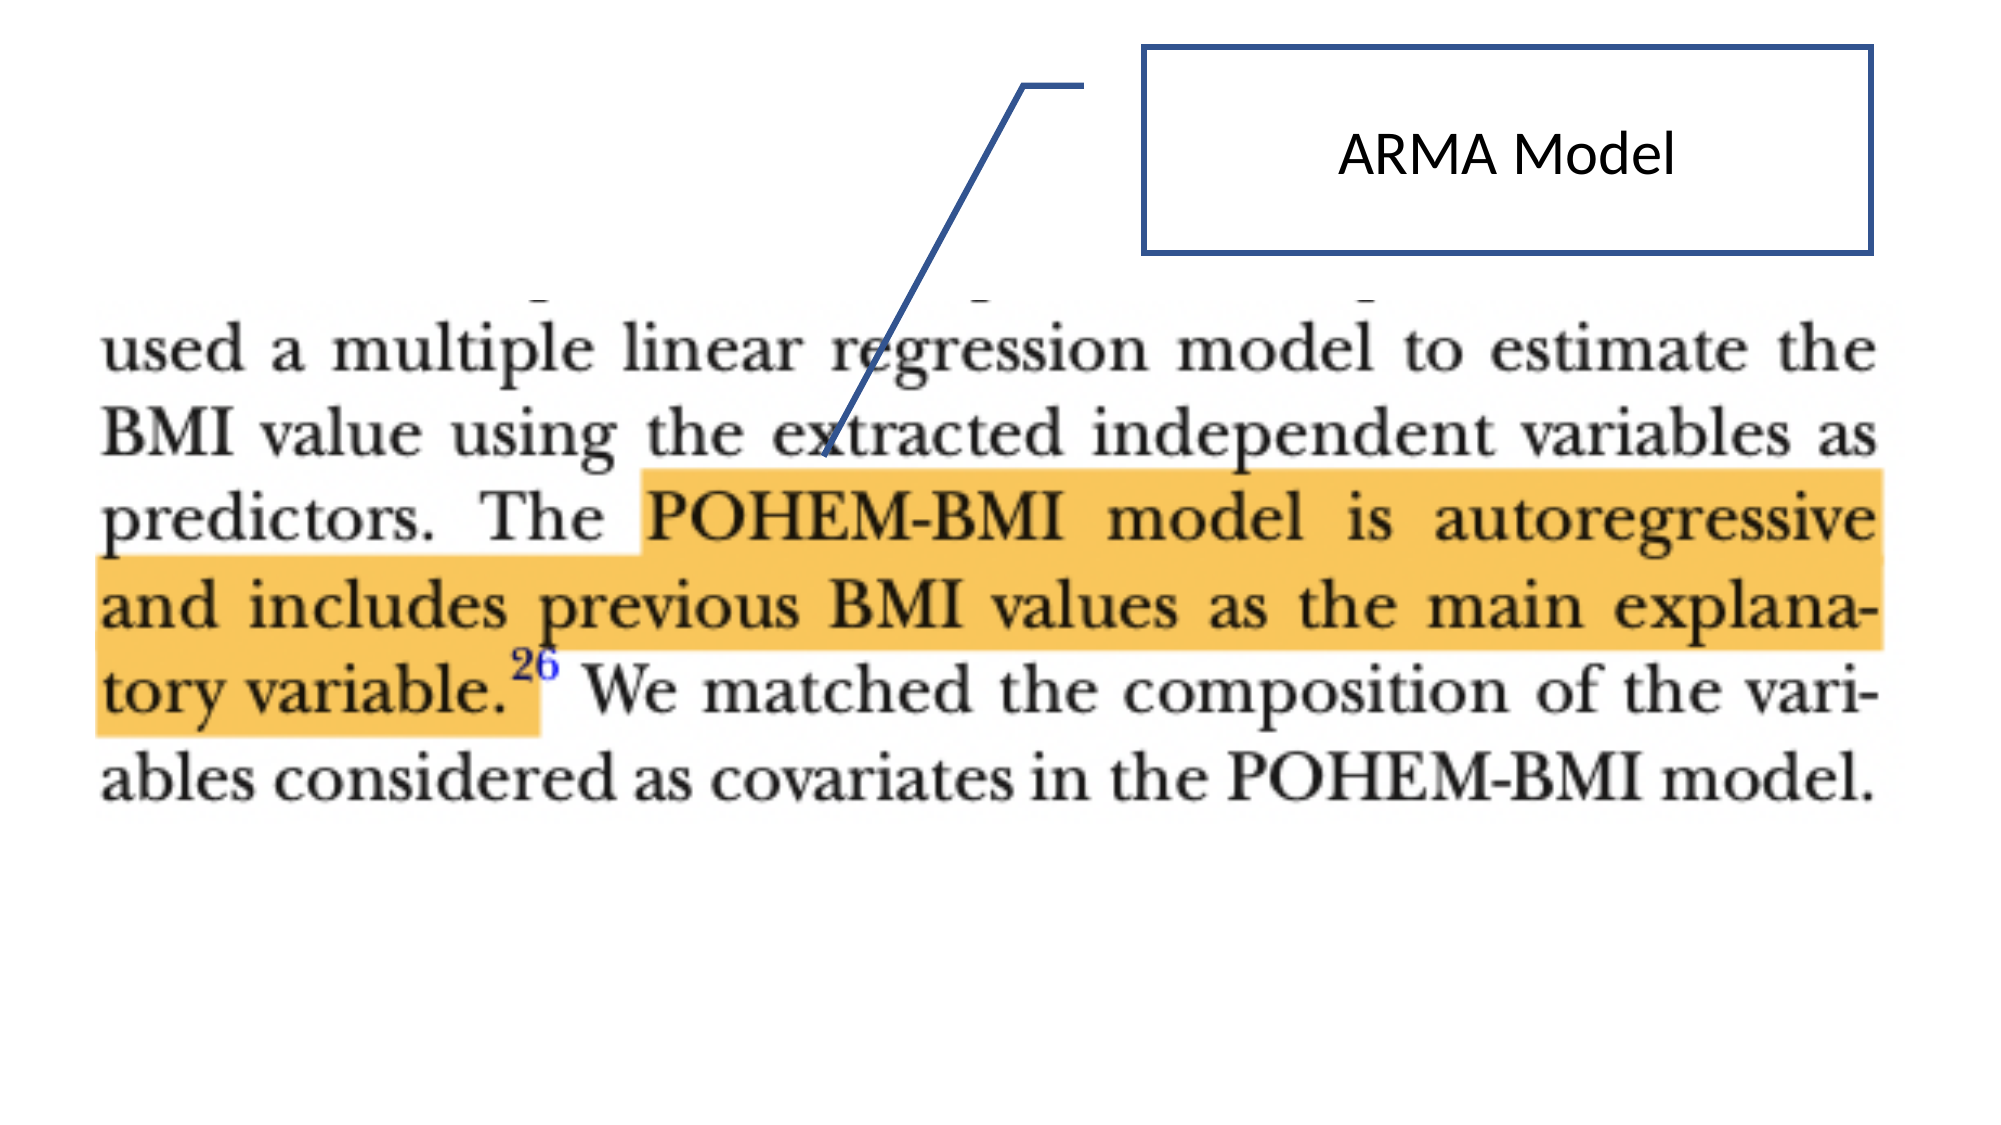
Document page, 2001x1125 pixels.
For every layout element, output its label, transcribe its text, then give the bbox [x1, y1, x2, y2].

text_box ARMA Model [906, 84, 1084, 300]
text_box ARMA Model [1143, 46, 1872, 254]
picture [95, 300, 1905, 824]
